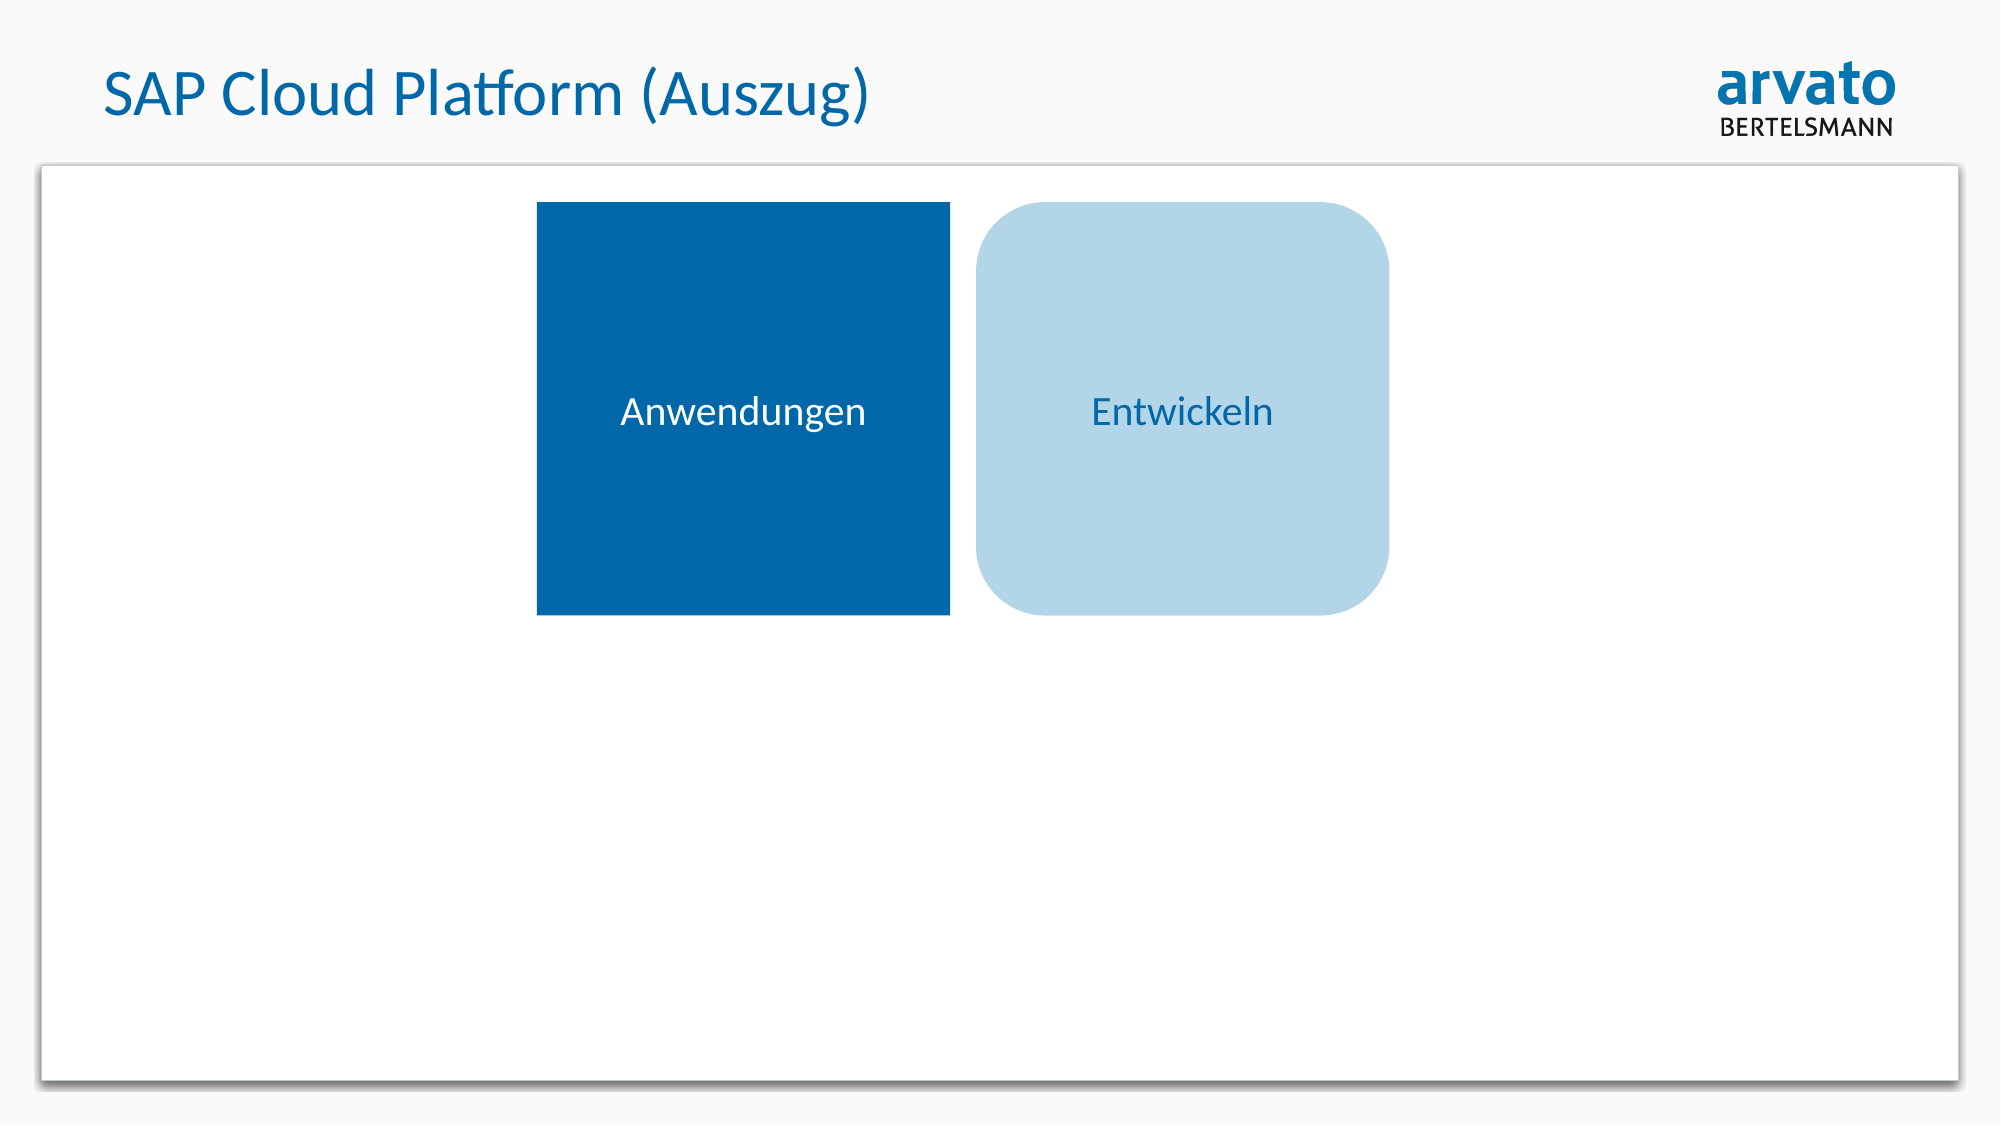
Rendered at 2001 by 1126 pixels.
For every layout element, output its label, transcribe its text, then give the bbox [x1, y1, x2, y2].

title SAP Cloud Platform (Auszug) [103, 57, 1708, 131]
text_box Anwendungen [535, 200, 952, 618]
picture [1727, 89, 1737, 97]
picture [1872, 77, 1886, 98]
text_box Entwickeln [973, 199, 1392, 618]
picture [1718, 61, 1895, 136]
